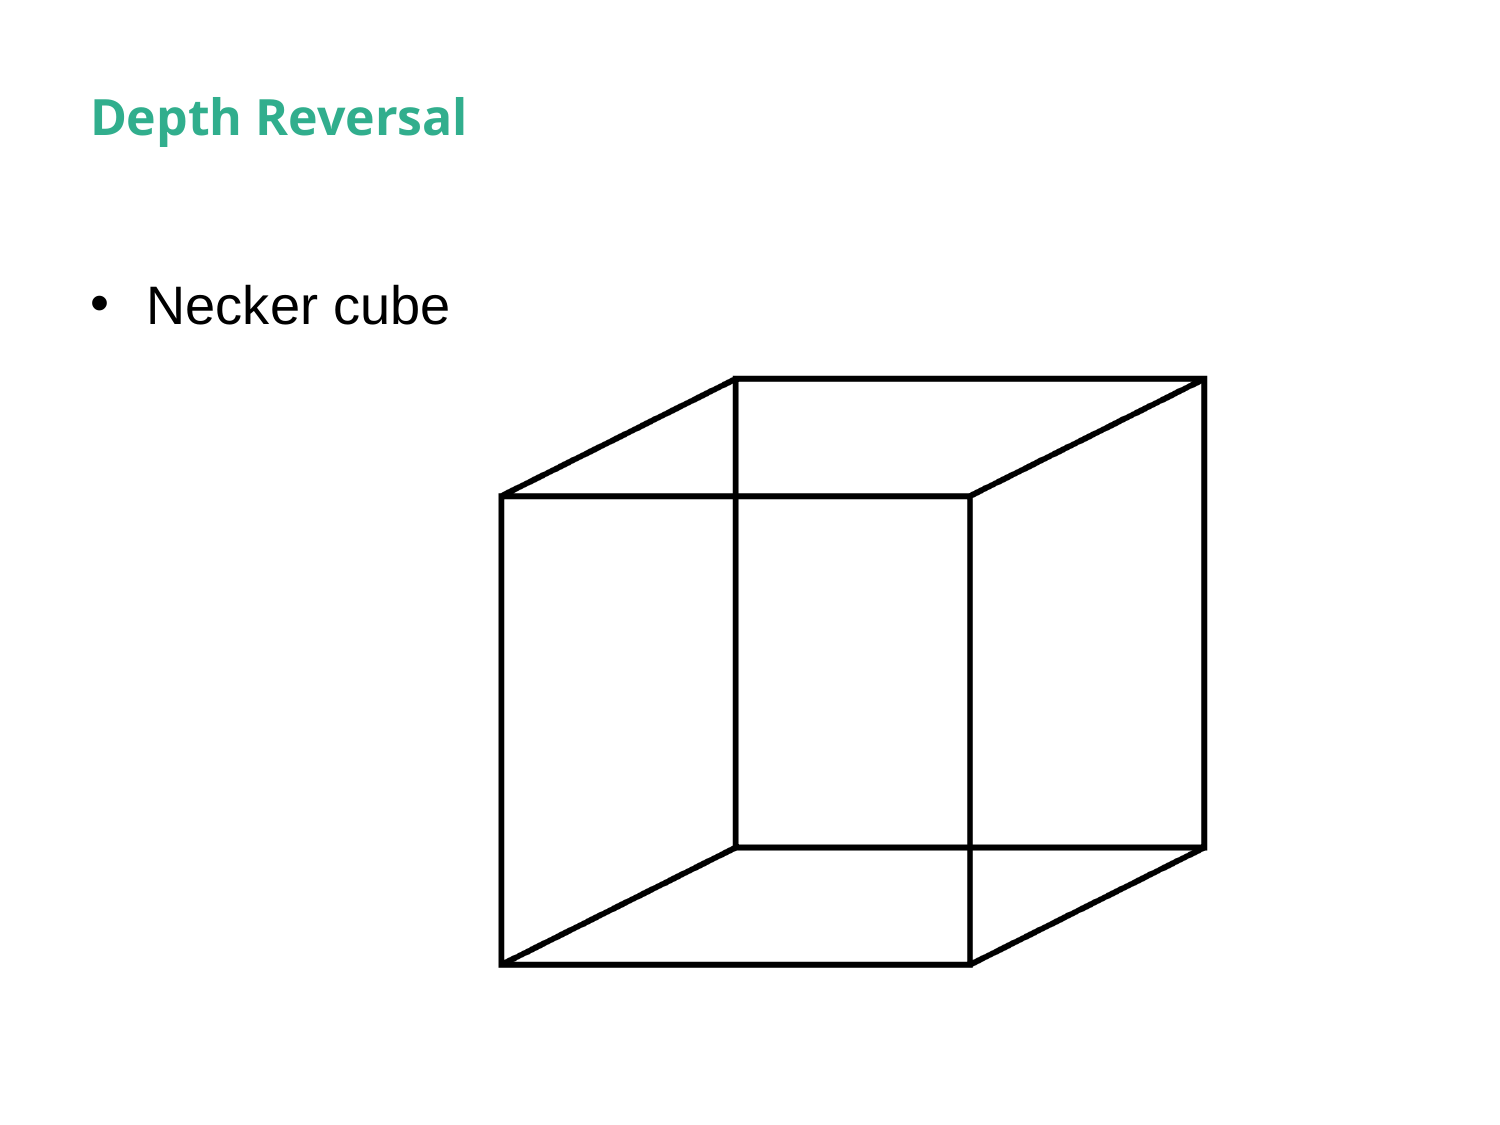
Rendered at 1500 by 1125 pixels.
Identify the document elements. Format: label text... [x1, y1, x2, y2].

title Depth Reversal [75, 45, 1425, 187]
list Necker cube [75, 262, 1425, 1005]
picture [462, 320, 1244, 1024]
